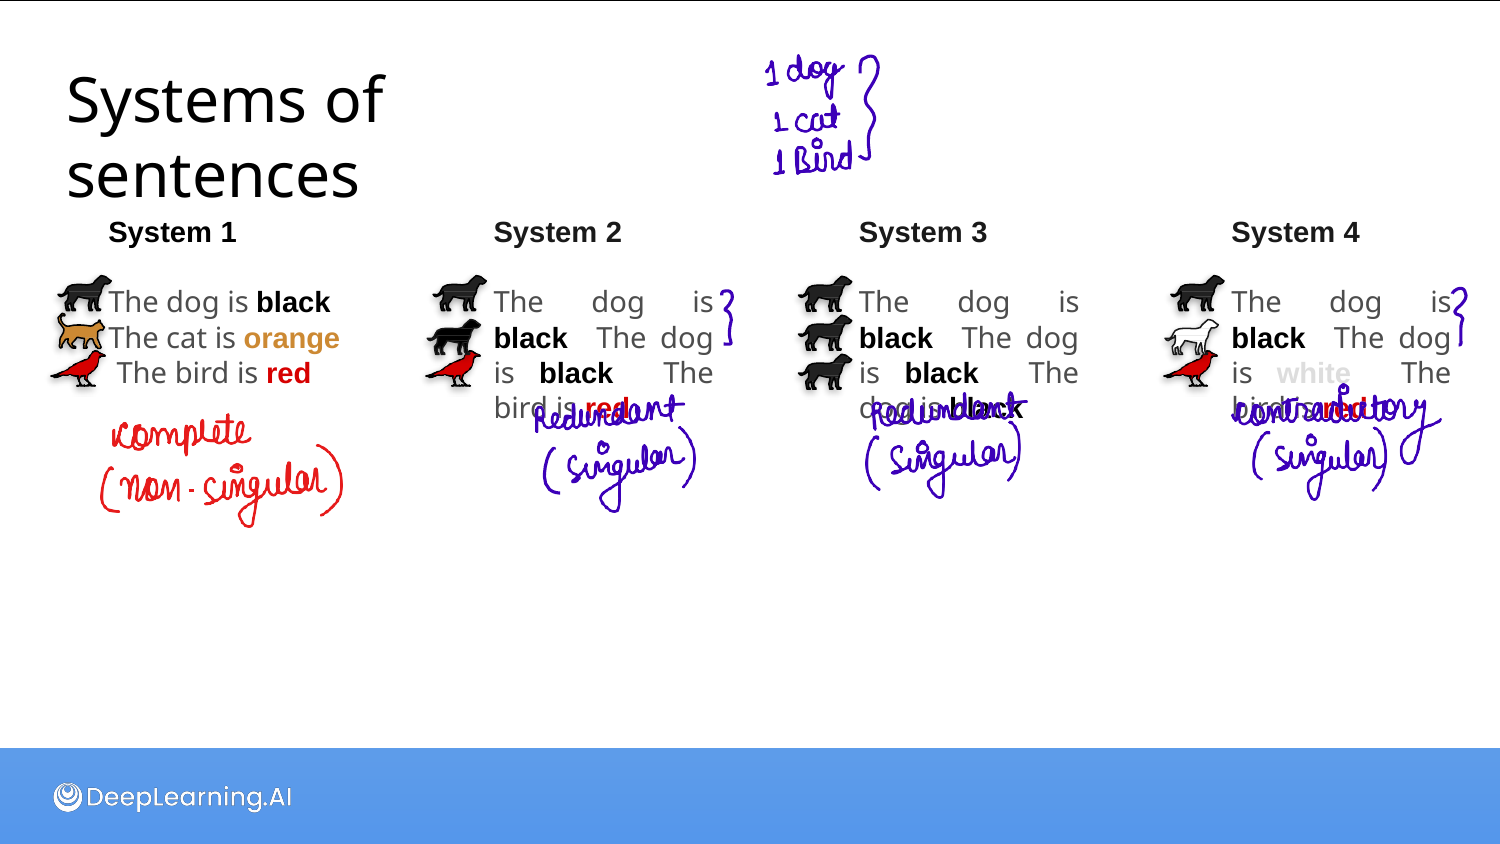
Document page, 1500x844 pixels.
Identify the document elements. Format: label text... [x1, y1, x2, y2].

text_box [1156, 272, 1443, 501]
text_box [100, 413, 343, 528]
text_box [791, 272, 1029, 500]
text_box System 1 [106, 210, 239, 248]
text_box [535, 394, 697, 513]
text_box [721, 290, 733, 345]
text_box [1452, 288, 1467, 345]
picture [0, 748, 1500, 844]
text_box System 2 [491, 210, 624, 248]
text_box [418, 272, 494, 397]
text_box System 4 [1229, 210, 1362, 248]
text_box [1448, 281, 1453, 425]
text_box System 3 [856, 210, 990, 248]
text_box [43, 272, 119, 397]
text_box The dog is black The cat is orange The bird is red [124, 281, 343, 390]
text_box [765, 54, 881, 175]
text_box The dog is black The dog is black The bird is red [491, 281, 715, 425]
text_box The dog is black The dog is black The dog is black [1034, 281, 1081, 425]
title Systems of sentences [64, 58, 680, 211]
